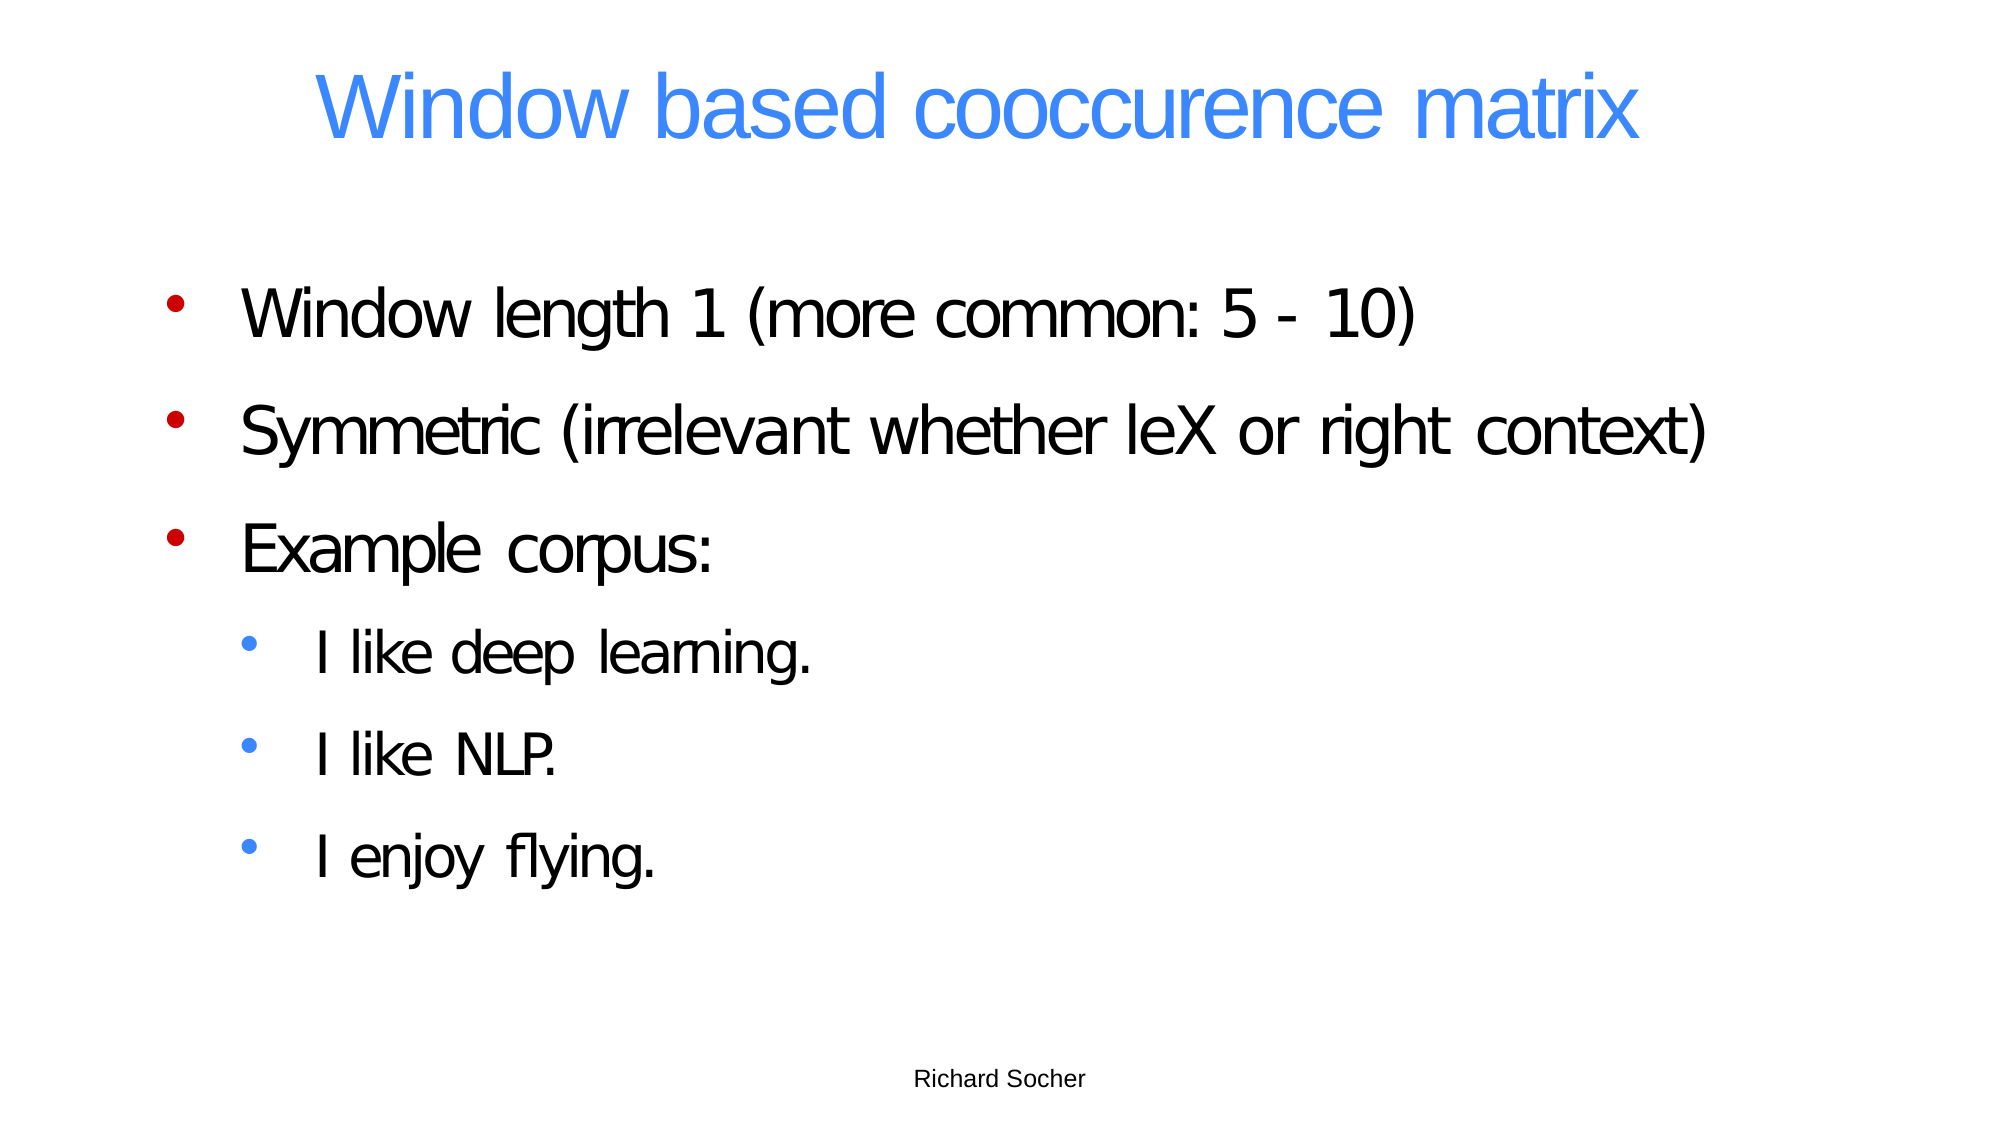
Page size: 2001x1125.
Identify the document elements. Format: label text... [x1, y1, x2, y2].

footer Richard Socher [810, 1062, 1190, 1093]
text_box Window length 1 (more common: 5 - 10) Symmetric (irrelevant whether leX or right context) Example corpus: I like deep learning. I like NLP. I enjoy ﬂying. [162, 232, 1838, 889]
title Window based cooccurence matrix [312, 45, 2000, 236]
